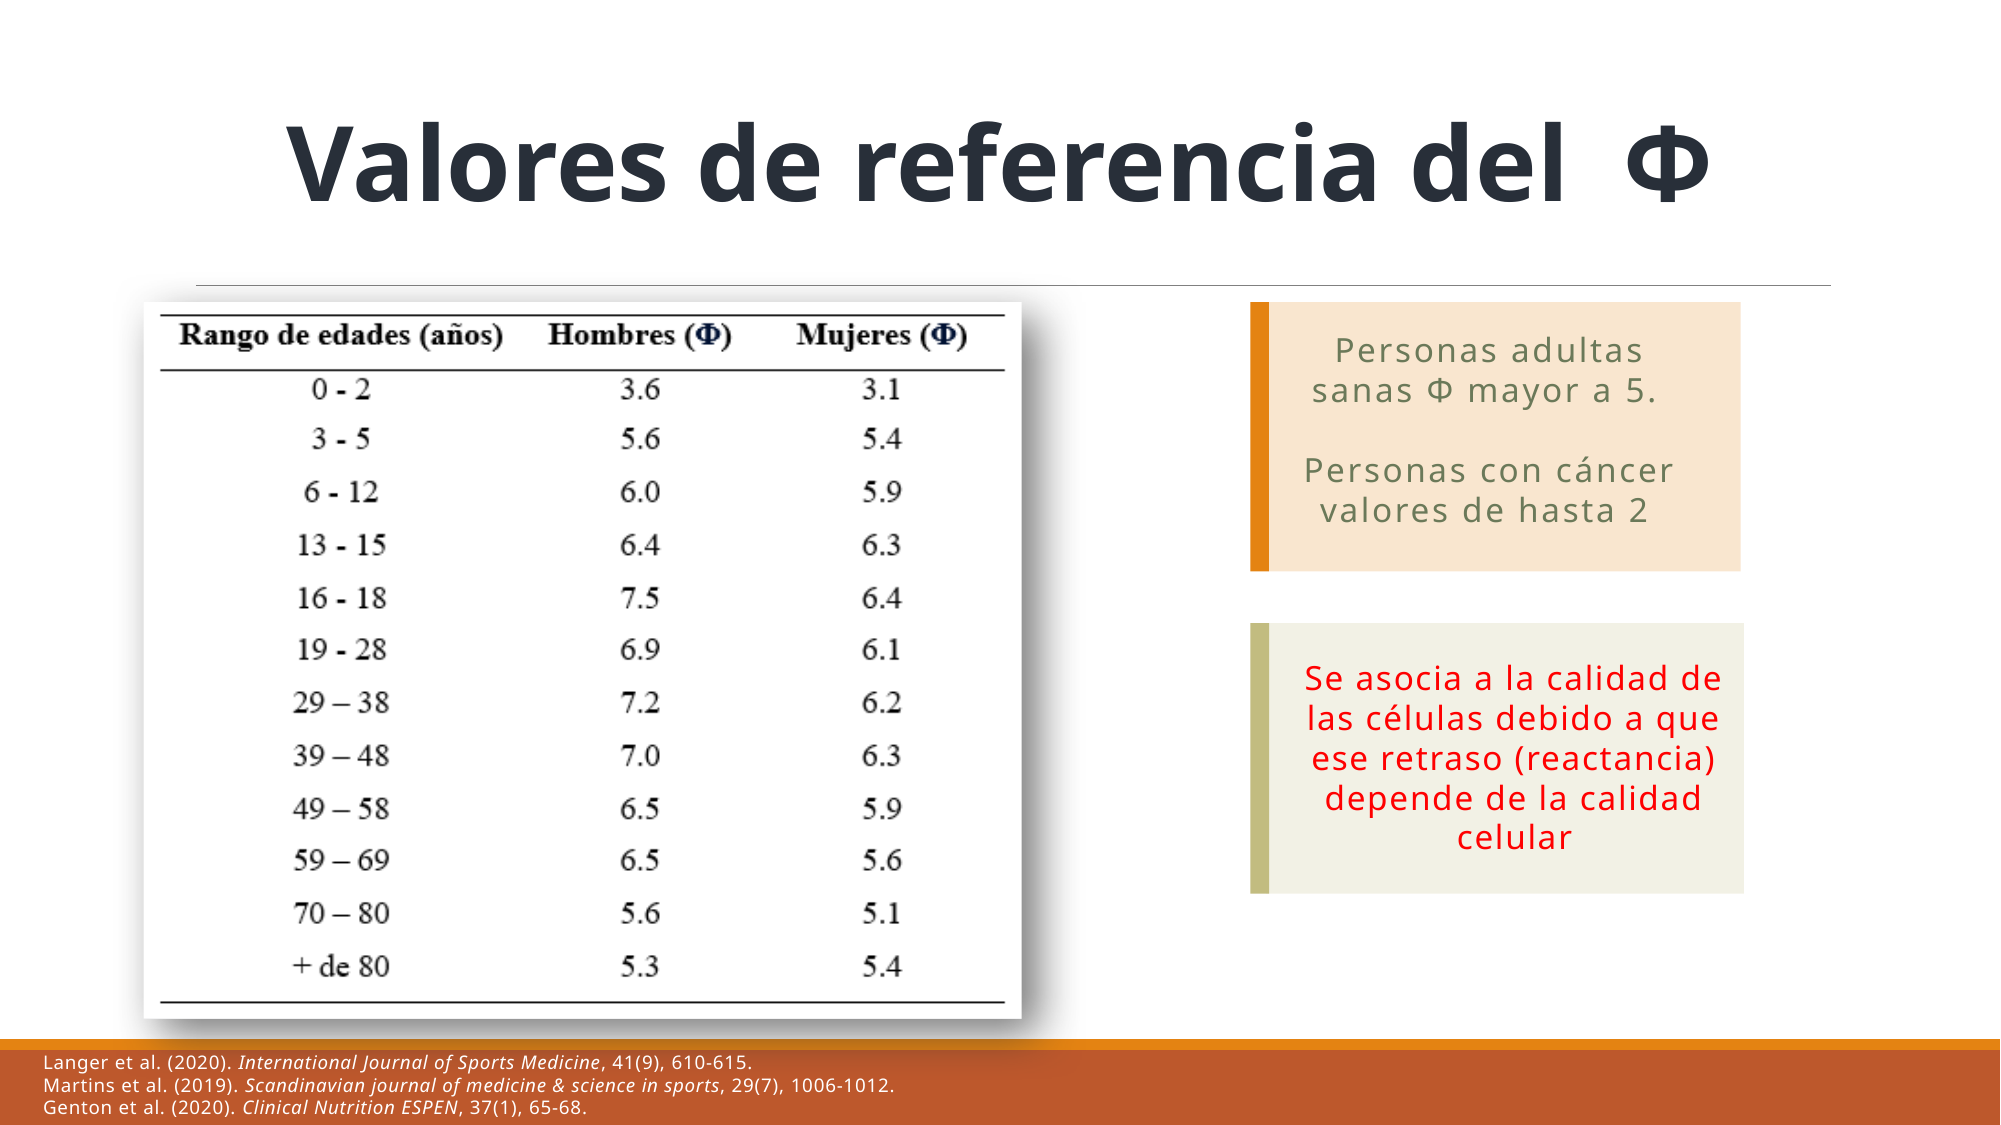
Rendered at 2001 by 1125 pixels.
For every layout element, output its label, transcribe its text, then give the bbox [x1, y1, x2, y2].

text_box Valores de referencia del Φ [206, 90, 1794, 230]
picture [142, 301, 1023, 1019]
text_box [1249, 301, 1742, 572]
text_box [1249, 622, 1745, 895]
text_box Langer et al. (2020). International Journal of Sports Medicine, 41(9), 610-615. Martins et al. (2019). Scandinavian journal of medicine & science in sports, 29(7), 1006-1012. Genton et al. (2020). Clinical Nutrition ESPEN, 37(1), 65-68. [43, 1051, 2000, 1119]
